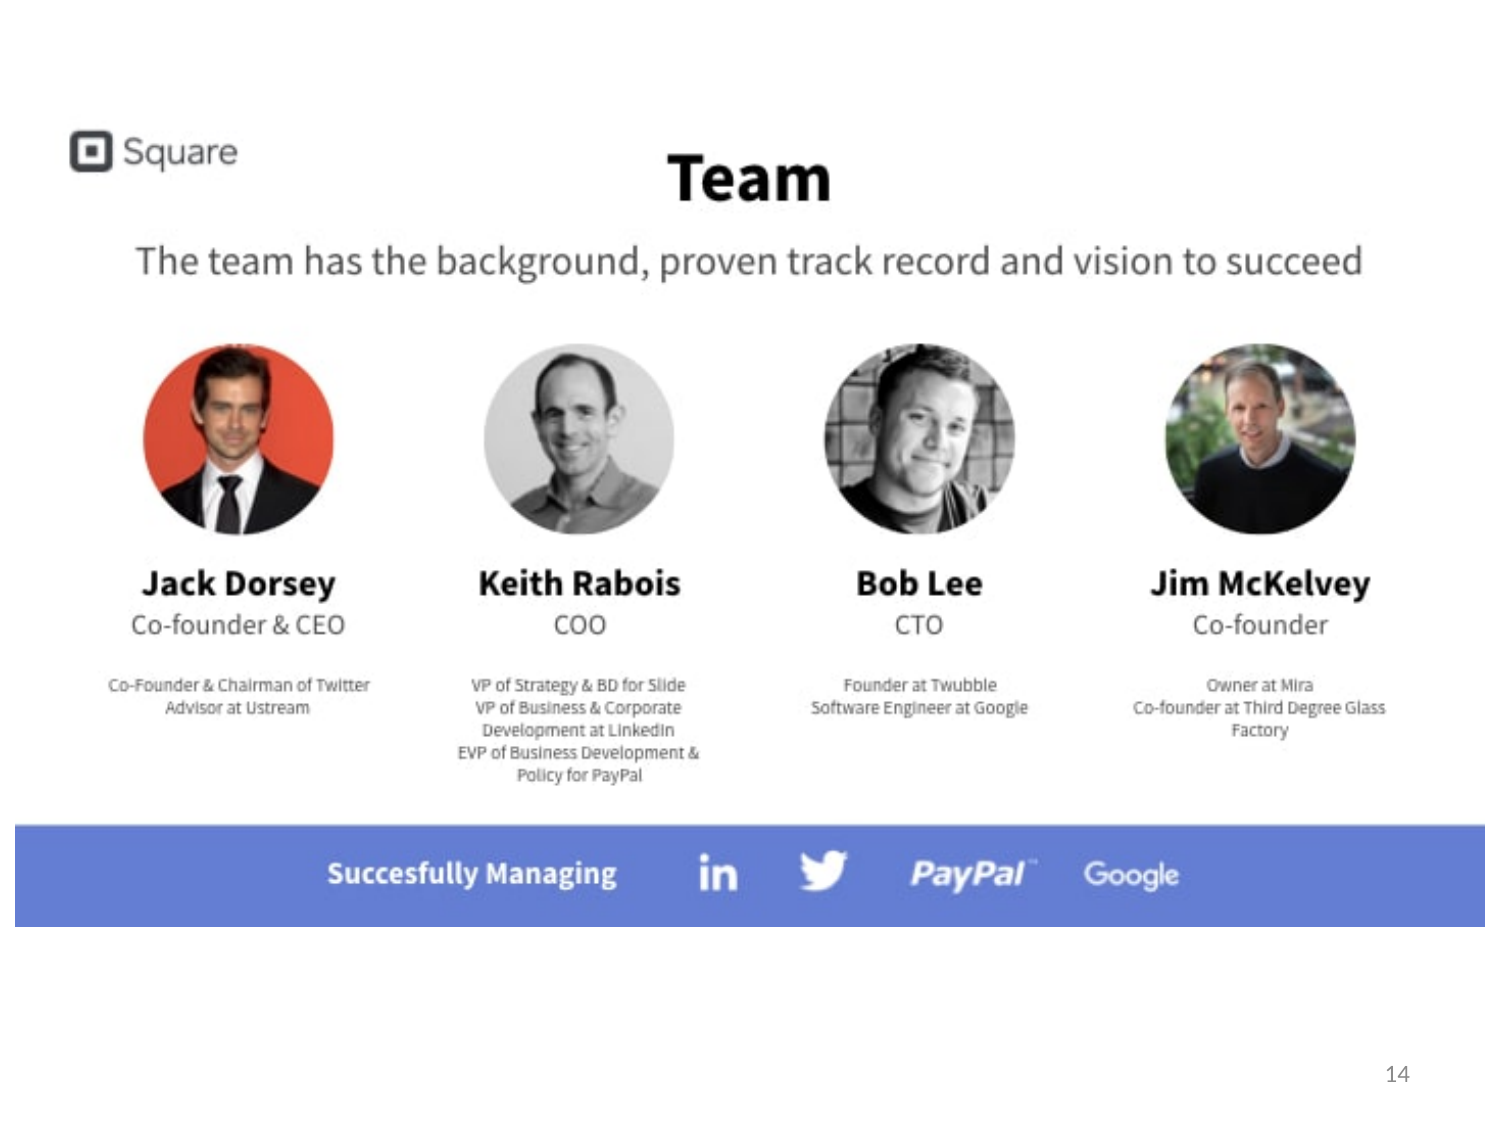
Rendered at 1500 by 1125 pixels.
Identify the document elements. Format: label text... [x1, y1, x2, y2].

slide_number 14 [1074, 1042, 1425, 1103]
picture [15, 99, 1485, 927]
